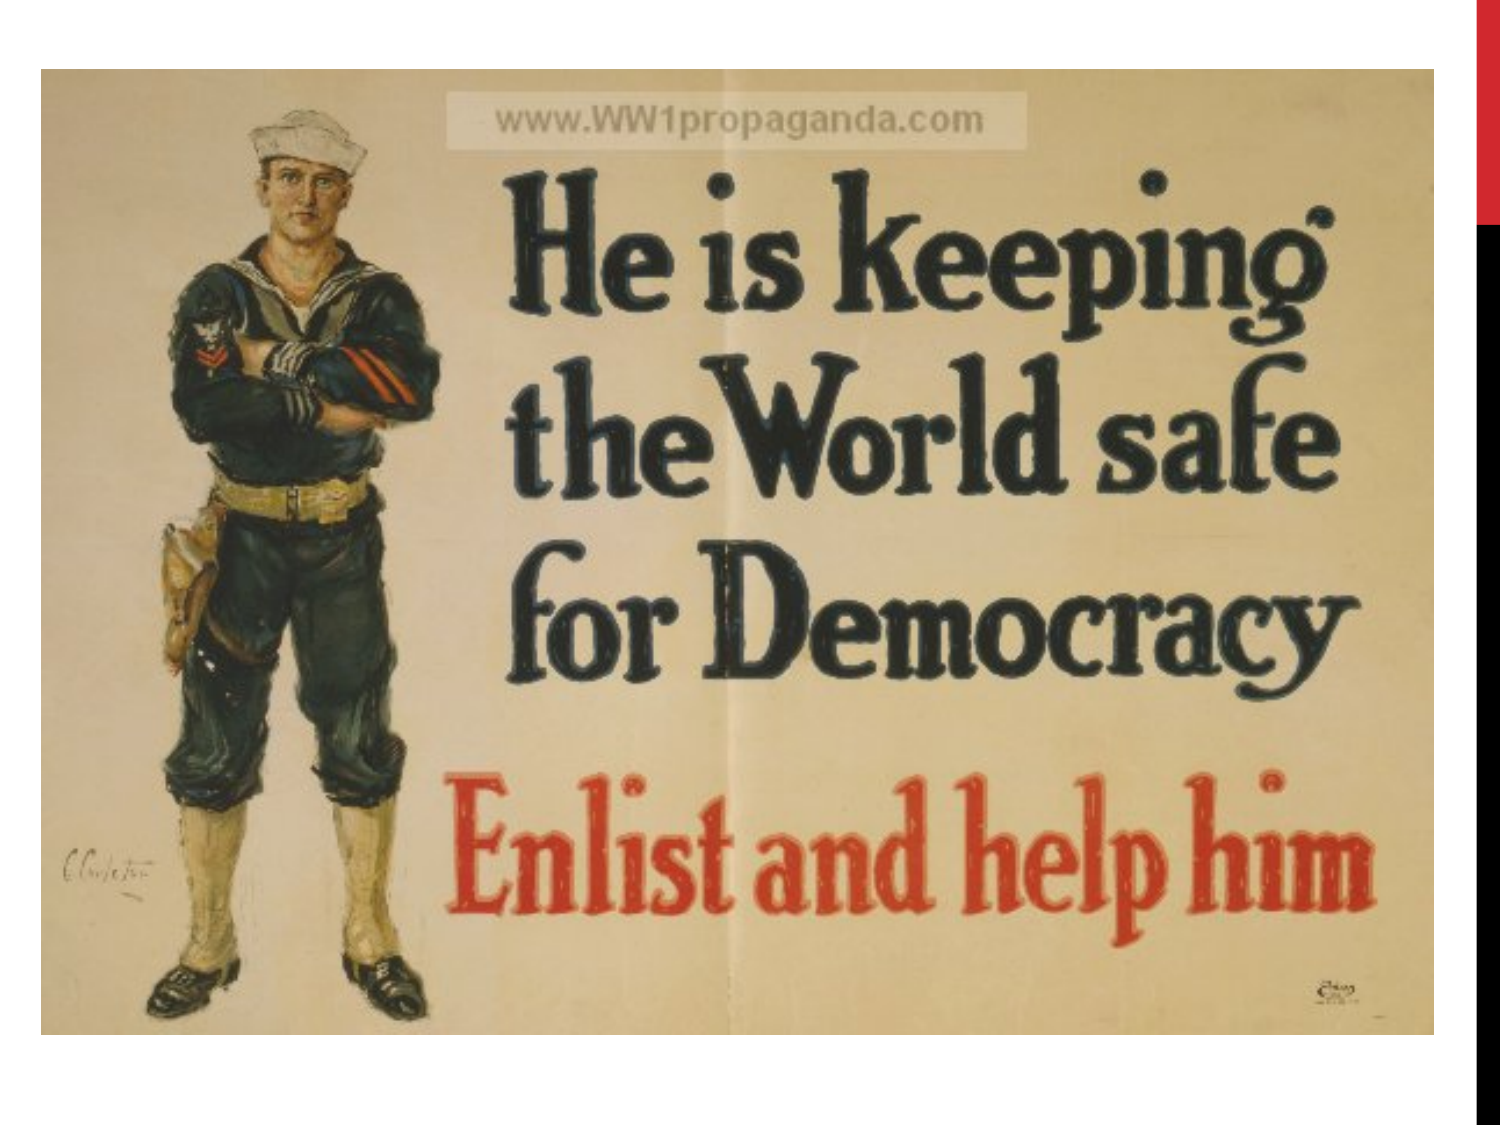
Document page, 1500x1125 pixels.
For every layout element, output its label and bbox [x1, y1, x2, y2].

list [0, 69, 1500, 1036]
